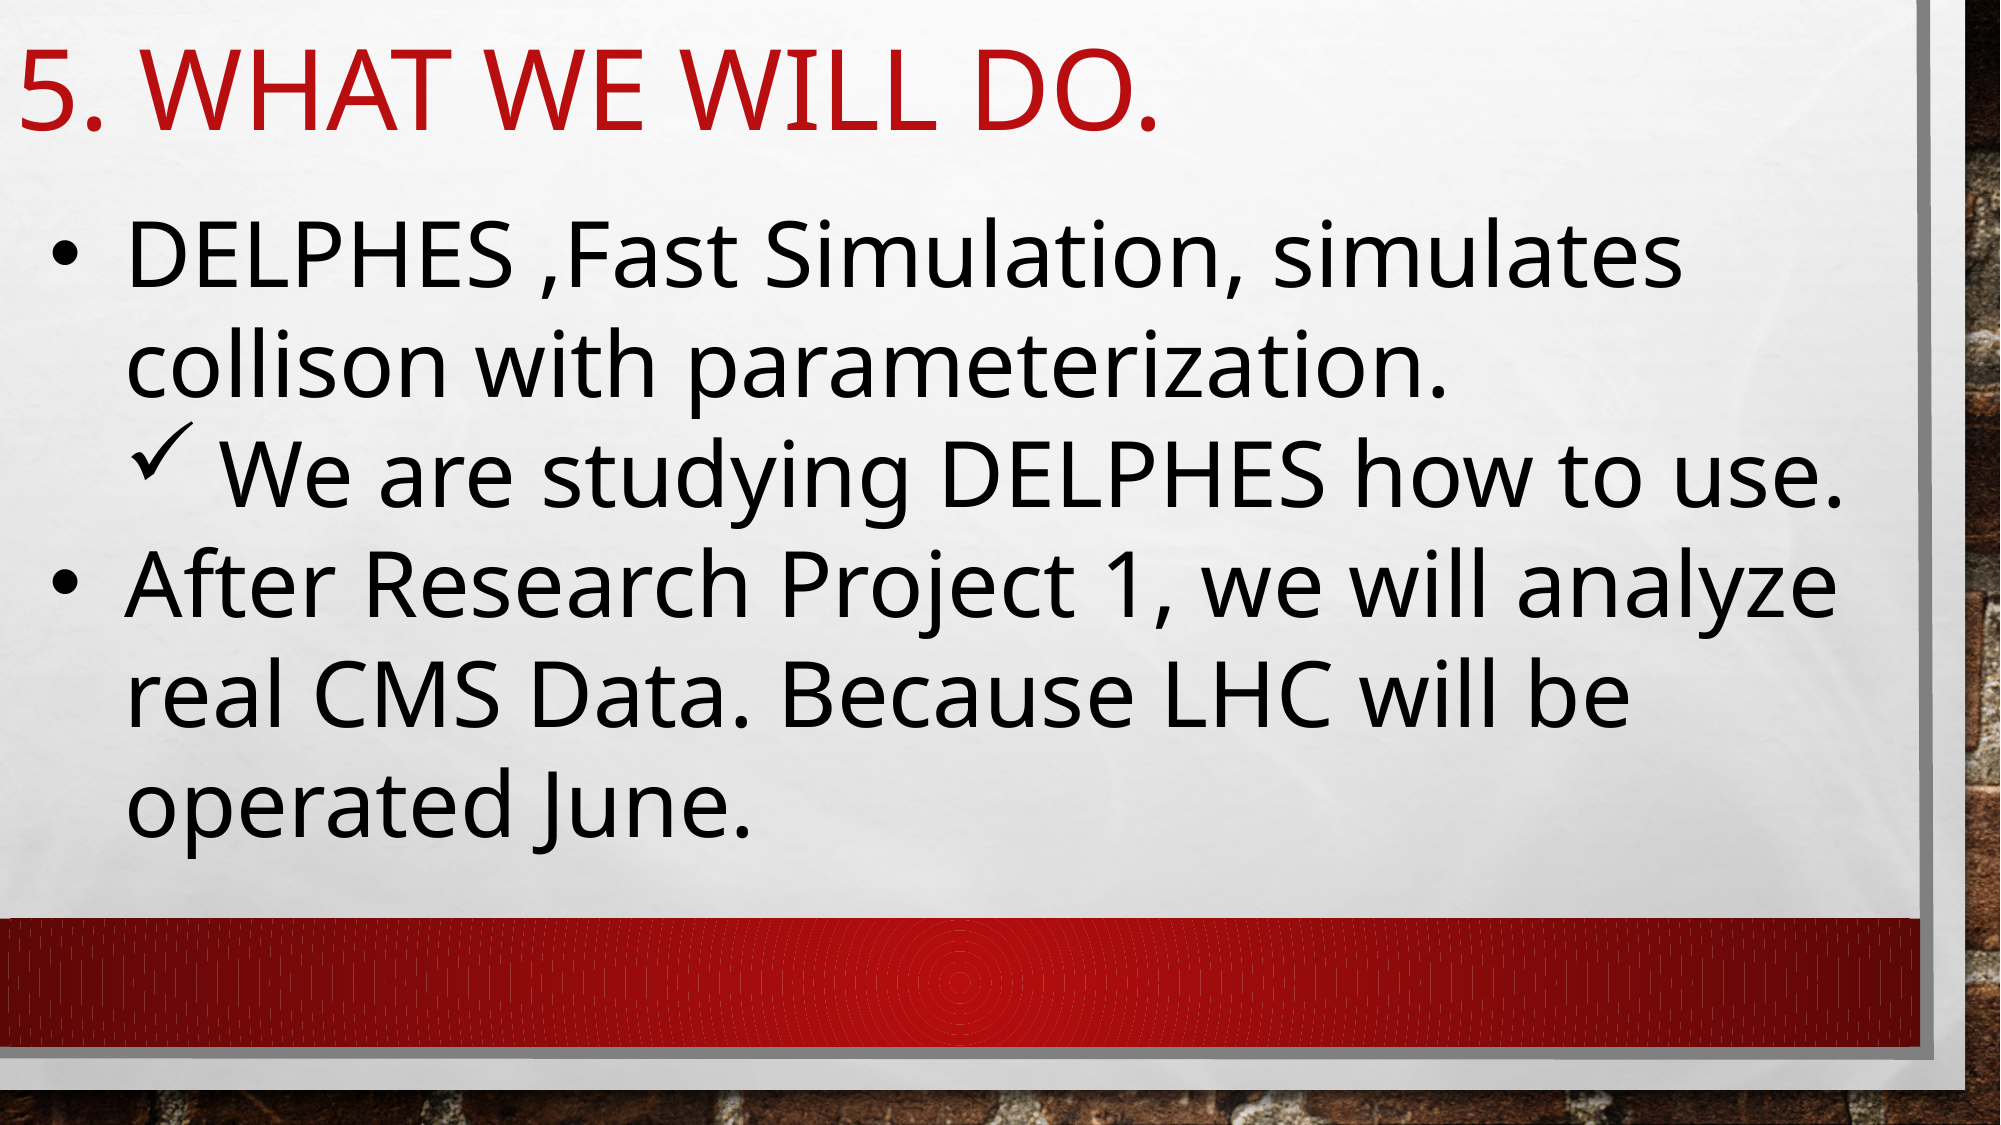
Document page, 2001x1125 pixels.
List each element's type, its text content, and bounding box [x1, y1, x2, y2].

picture [0, 0, 2000, 1125]
text_box DELPHES ,Fast Simulation, simulates collison with parameterization. We are studying DELPHES how to use. After Research Project 1, we will analyze real CMS Data. Because LHC will be operated June. [35, 188, 1864, 864]
title 5. What we will do. [0, 0, 1706, 189]
